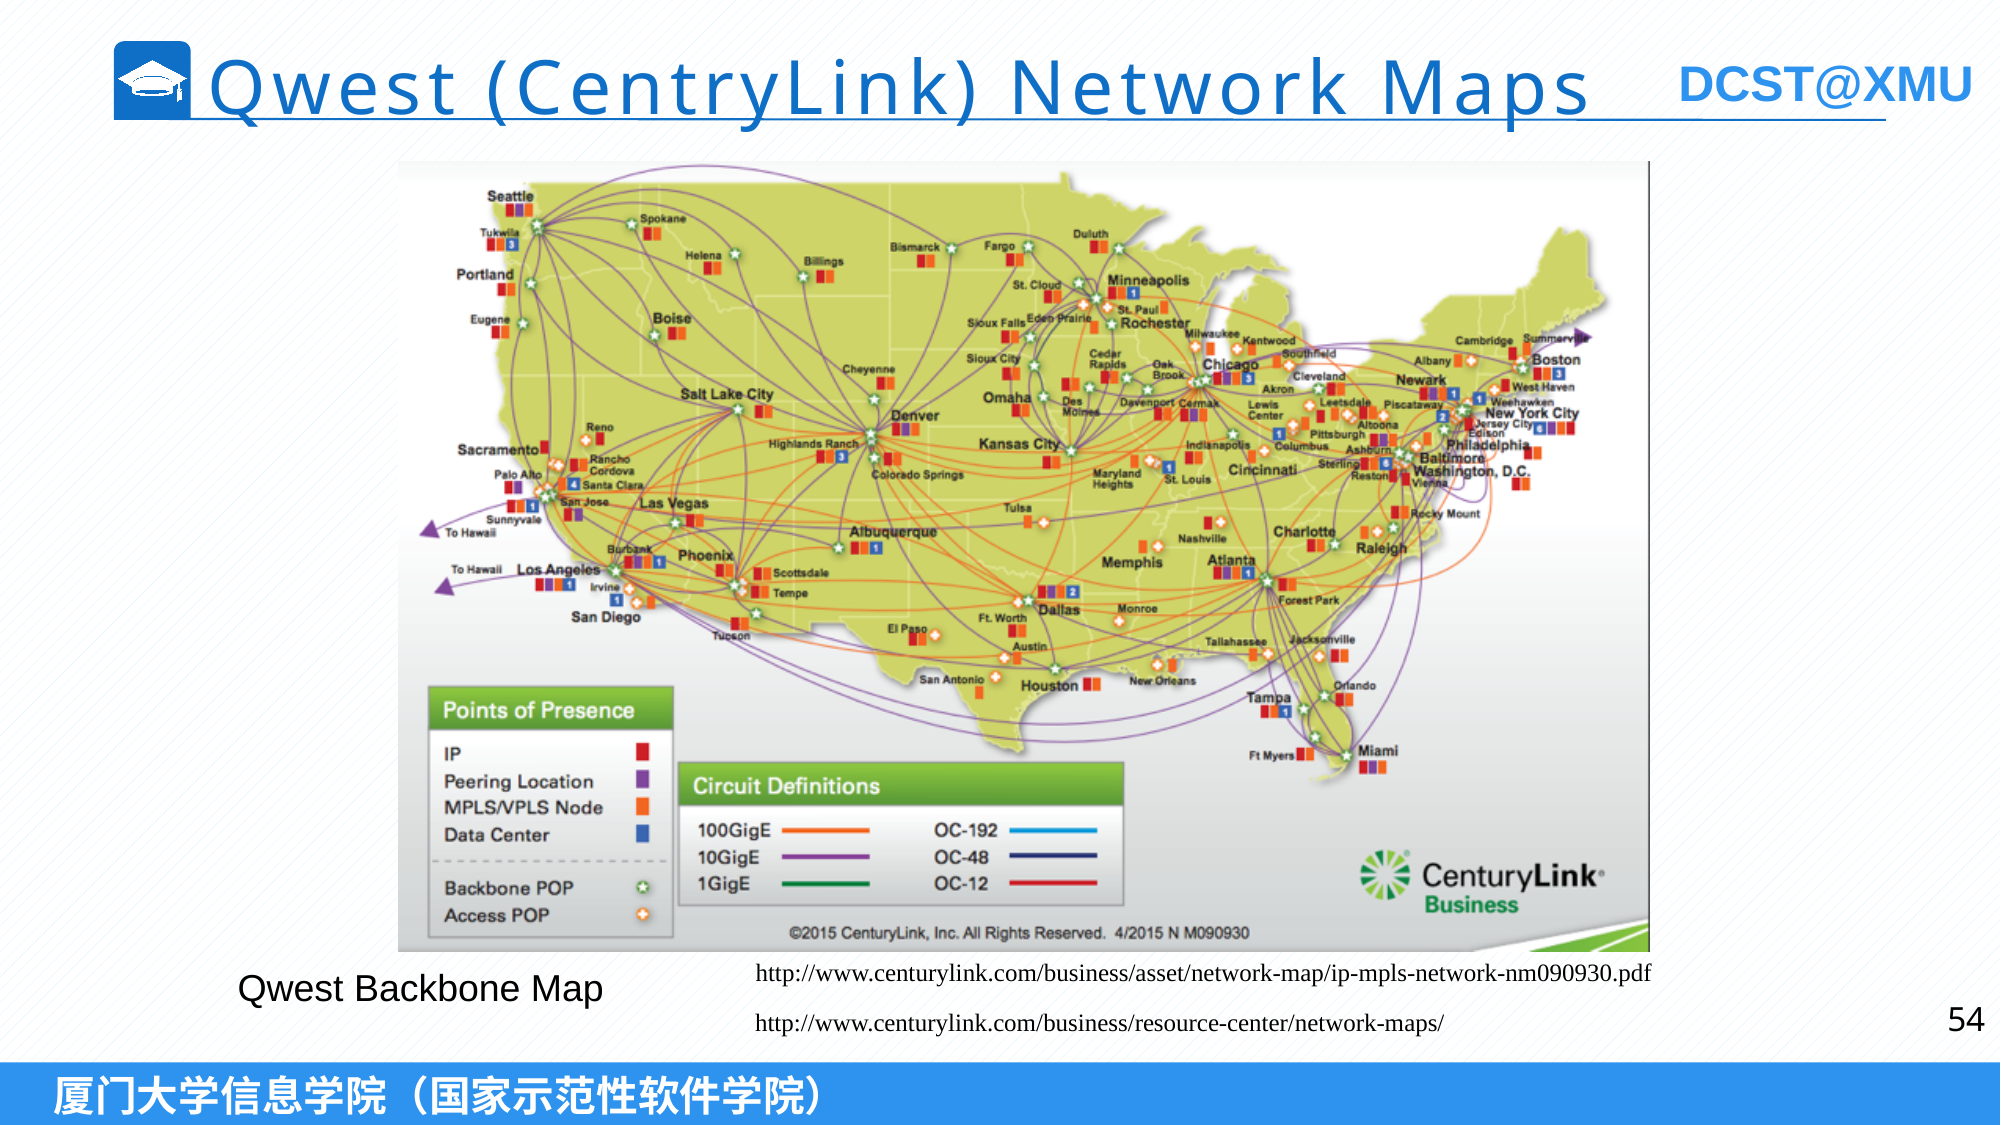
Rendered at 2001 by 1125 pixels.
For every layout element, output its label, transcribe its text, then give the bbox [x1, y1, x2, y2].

picture [398, 161, 1650, 952]
text_box 54 [1884, 990, 2000, 1066]
text_box http://www.centurylink.com/business/asset/network-map/ip-mpls-network-nm090930.pdf [740, 948, 1668, 994]
list Qwest (CentryLink) Network Maps [192, 32, 1843, 183]
text_box http://www.centurylink.com/business/resource-center/network-maps/ [740, 998, 1461, 1044]
text_box Qwest Backbone Map [222, 961, 786, 1049]
